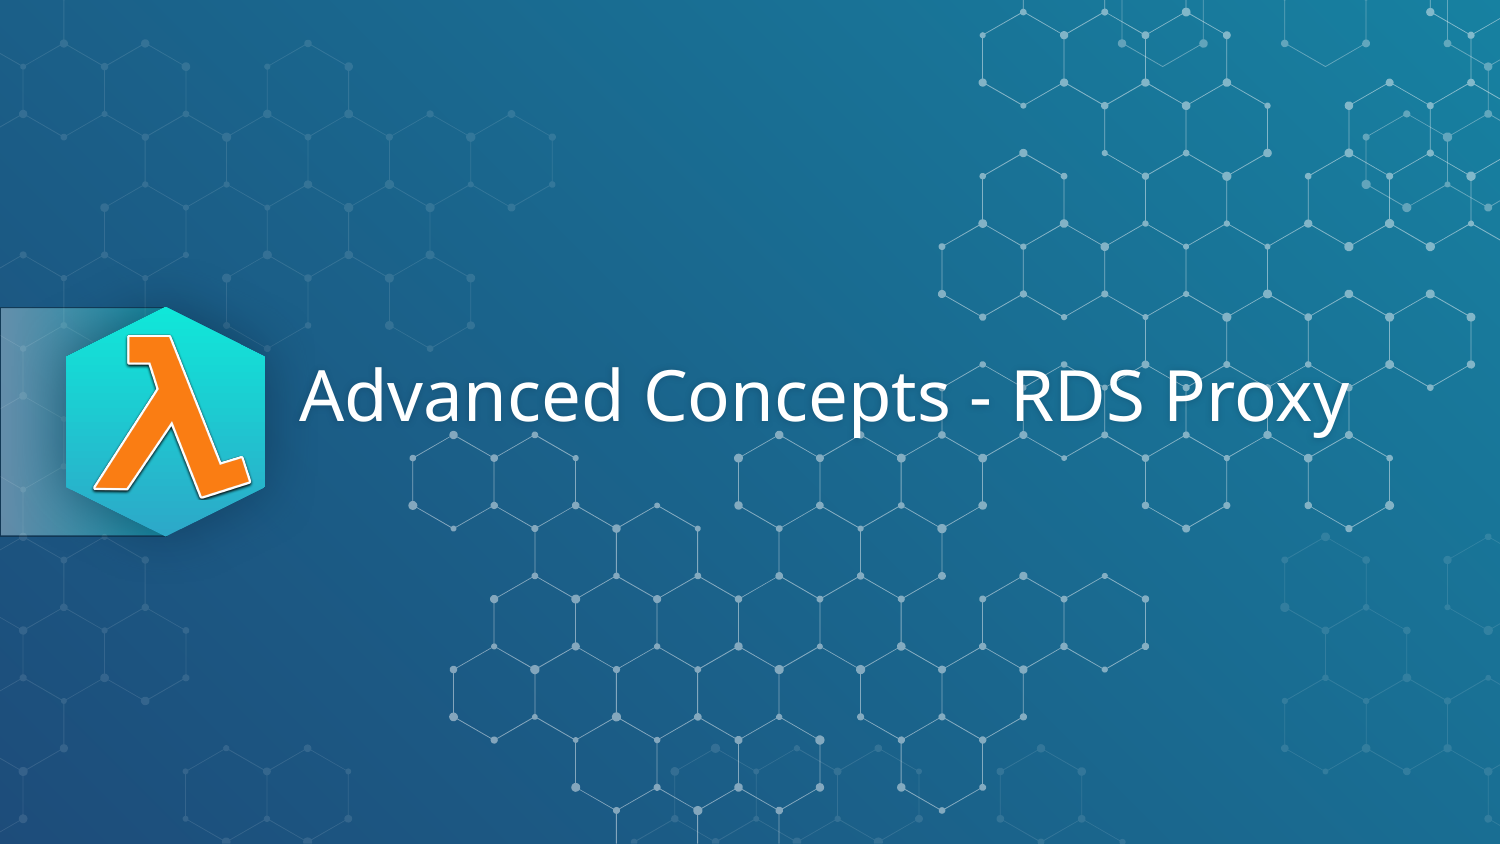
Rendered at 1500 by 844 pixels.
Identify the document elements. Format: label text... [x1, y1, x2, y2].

title Advanced Concepts - RDS Proxy [299, 326, 1388, 517]
picture [88, 326, 255, 500]
